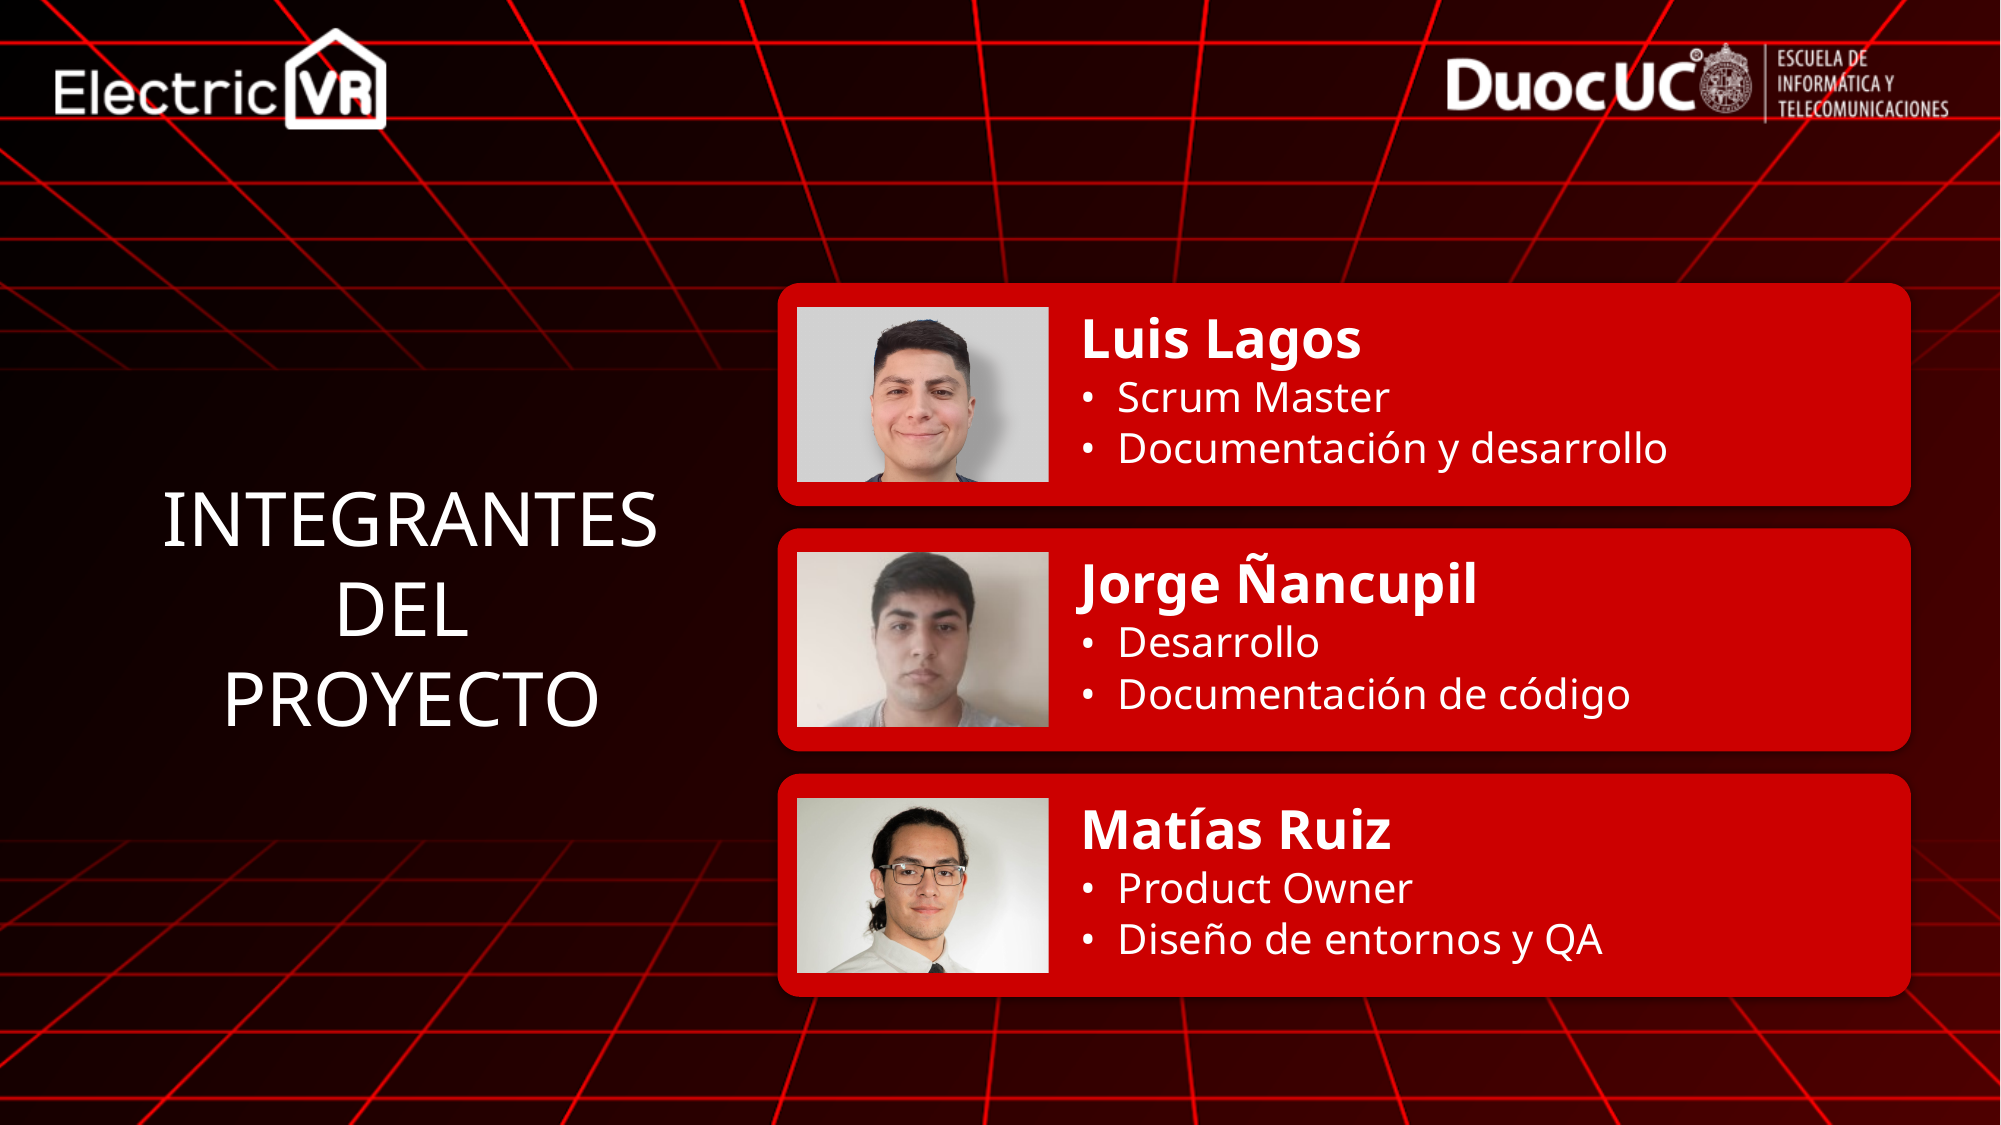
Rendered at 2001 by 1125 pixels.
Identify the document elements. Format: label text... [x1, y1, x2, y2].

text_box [777, 282, 1912, 1010]
text_box INTEGRANTES DEL PROYECTO [113, 445, 709, 767]
picture [0, 0, 2001, 1125]
